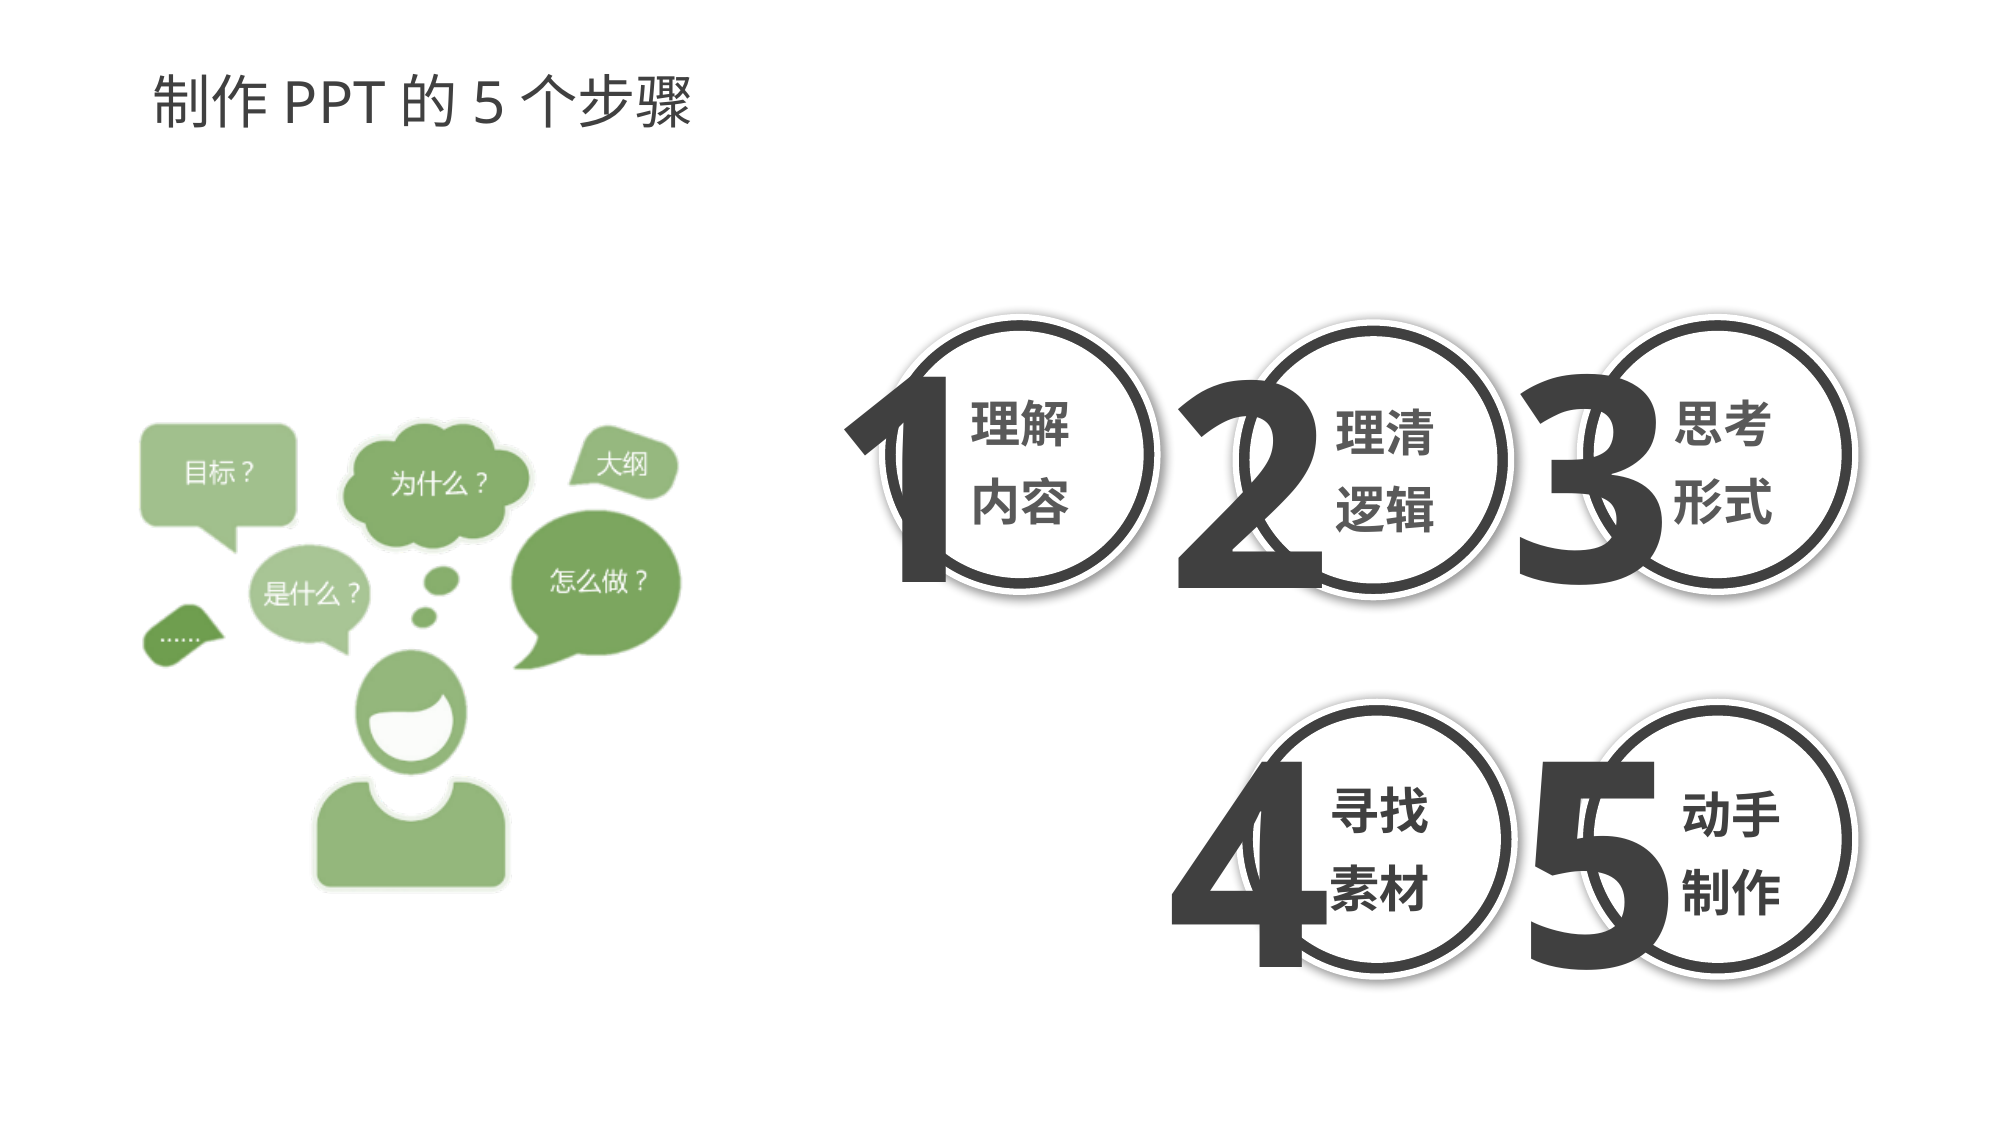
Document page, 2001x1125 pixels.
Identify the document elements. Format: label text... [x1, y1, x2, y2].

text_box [813, 184, 1158, 622]
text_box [1152, 189, 1495, 569]
title 制作PPT的5个步骤 [137, 59, 1863, 150]
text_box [1502, 569, 1856, 1007]
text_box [1495, 184, 1856, 569]
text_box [1152, 569, 1502, 1007]
picture [80, 349, 748, 905]
